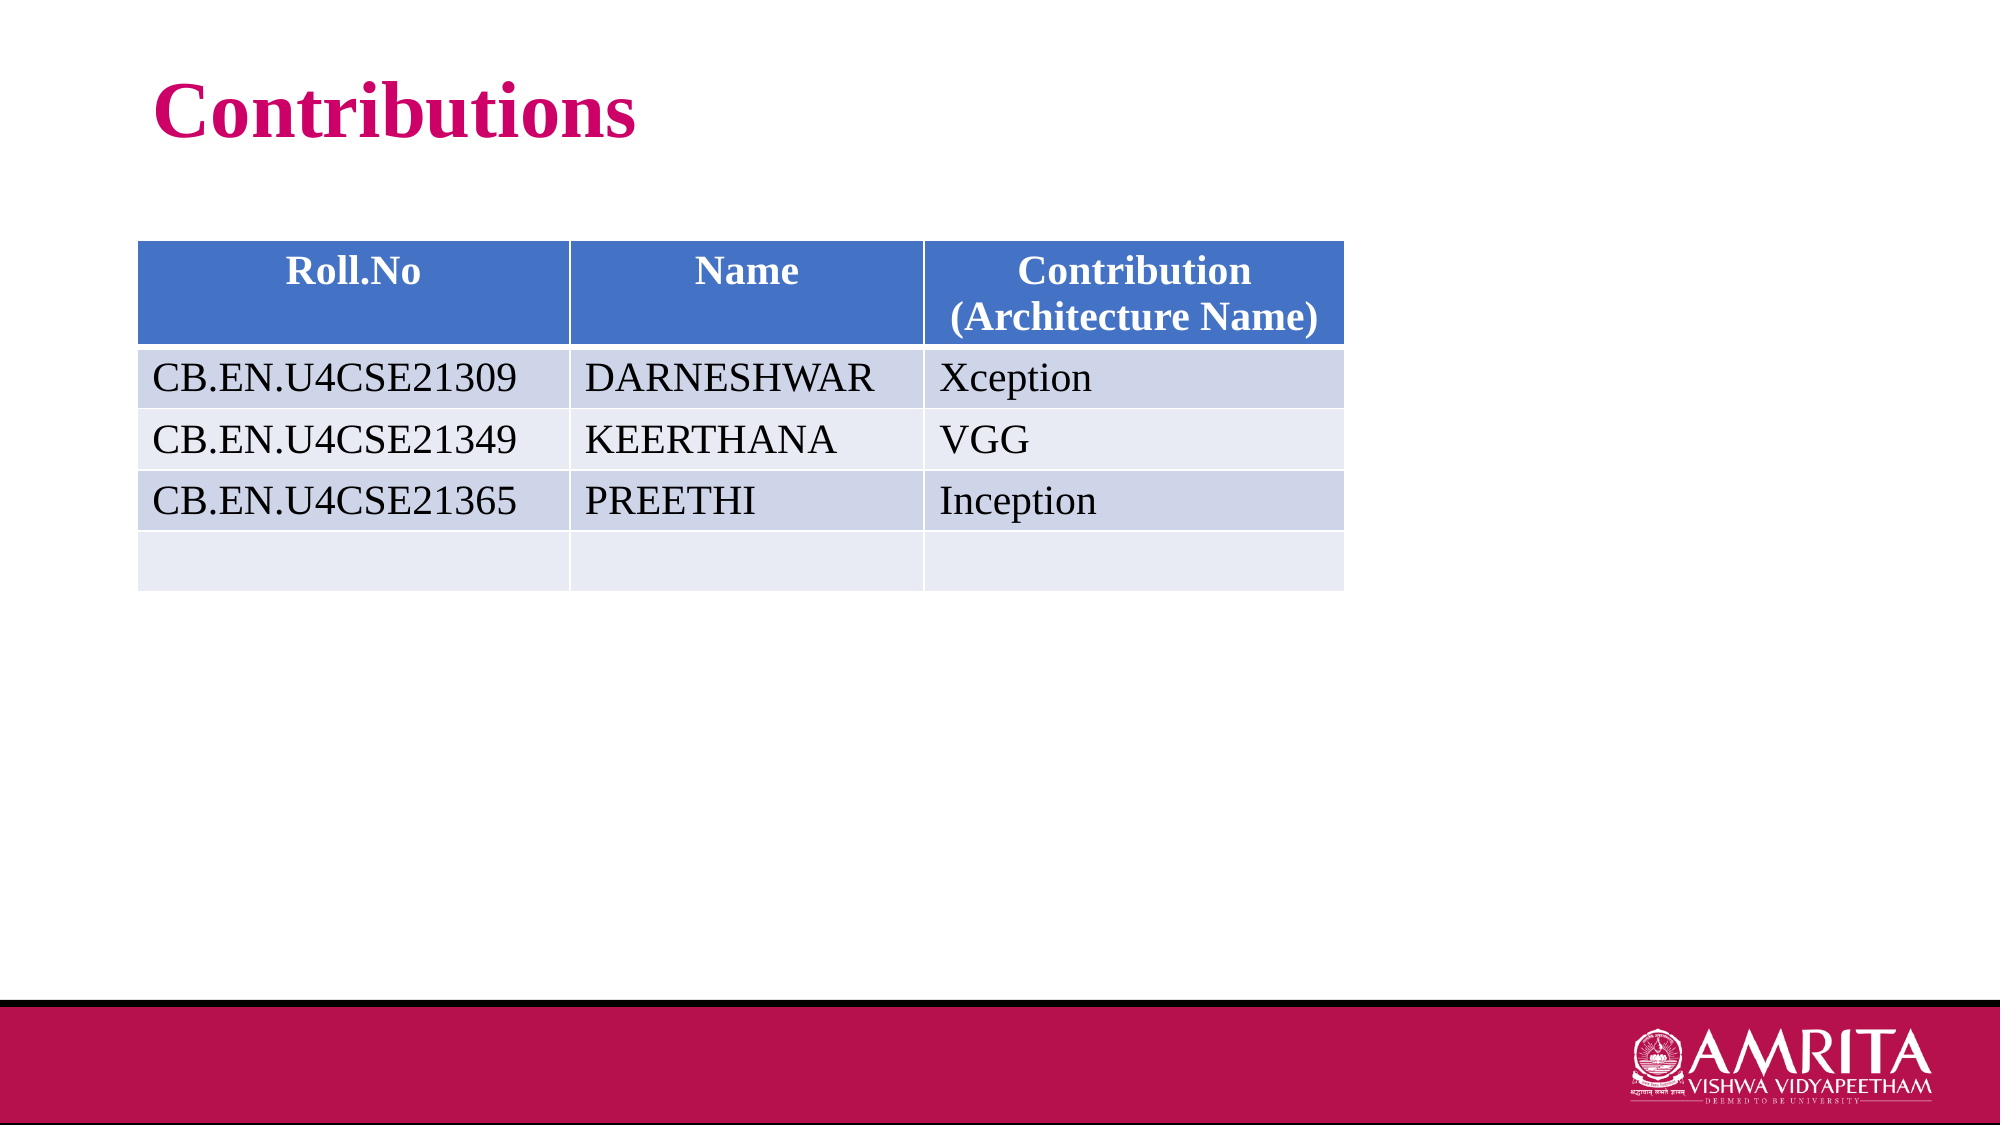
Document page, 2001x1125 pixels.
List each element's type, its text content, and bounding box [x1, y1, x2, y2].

table_cell CB.EN.U4CSE21349 [138, 409, 569, 469]
table_cell [571, 532, 923, 591]
table_cell PREETHI [571, 471, 923, 530]
table_cell VGG [925, 409, 1344, 469]
table_cell [138, 532, 569, 591]
title Contributions [137, 59, 1863, 163]
table_cell CB.EN.U4CSE21309 [138, 350, 569, 408]
table_cell DARNESHWAR [571, 350, 923, 408]
table_cell KEERTHANA [571, 409, 923, 469]
table_cell Xception [925, 350, 1344, 408]
picture [1622, 1011, 1940, 1113]
table_header Contribution (Architecture Name) [925, 241, 1344, 344]
table_cell [925, 532, 1344, 591]
table_header Name [571, 241, 923, 344]
table_header Roll.No [138, 241, 569, 344]
table_cell CB.EN.U4CSE21365 [138, 471, 569, 530]
table_cell Inception [925, 471, 1344, 530]
